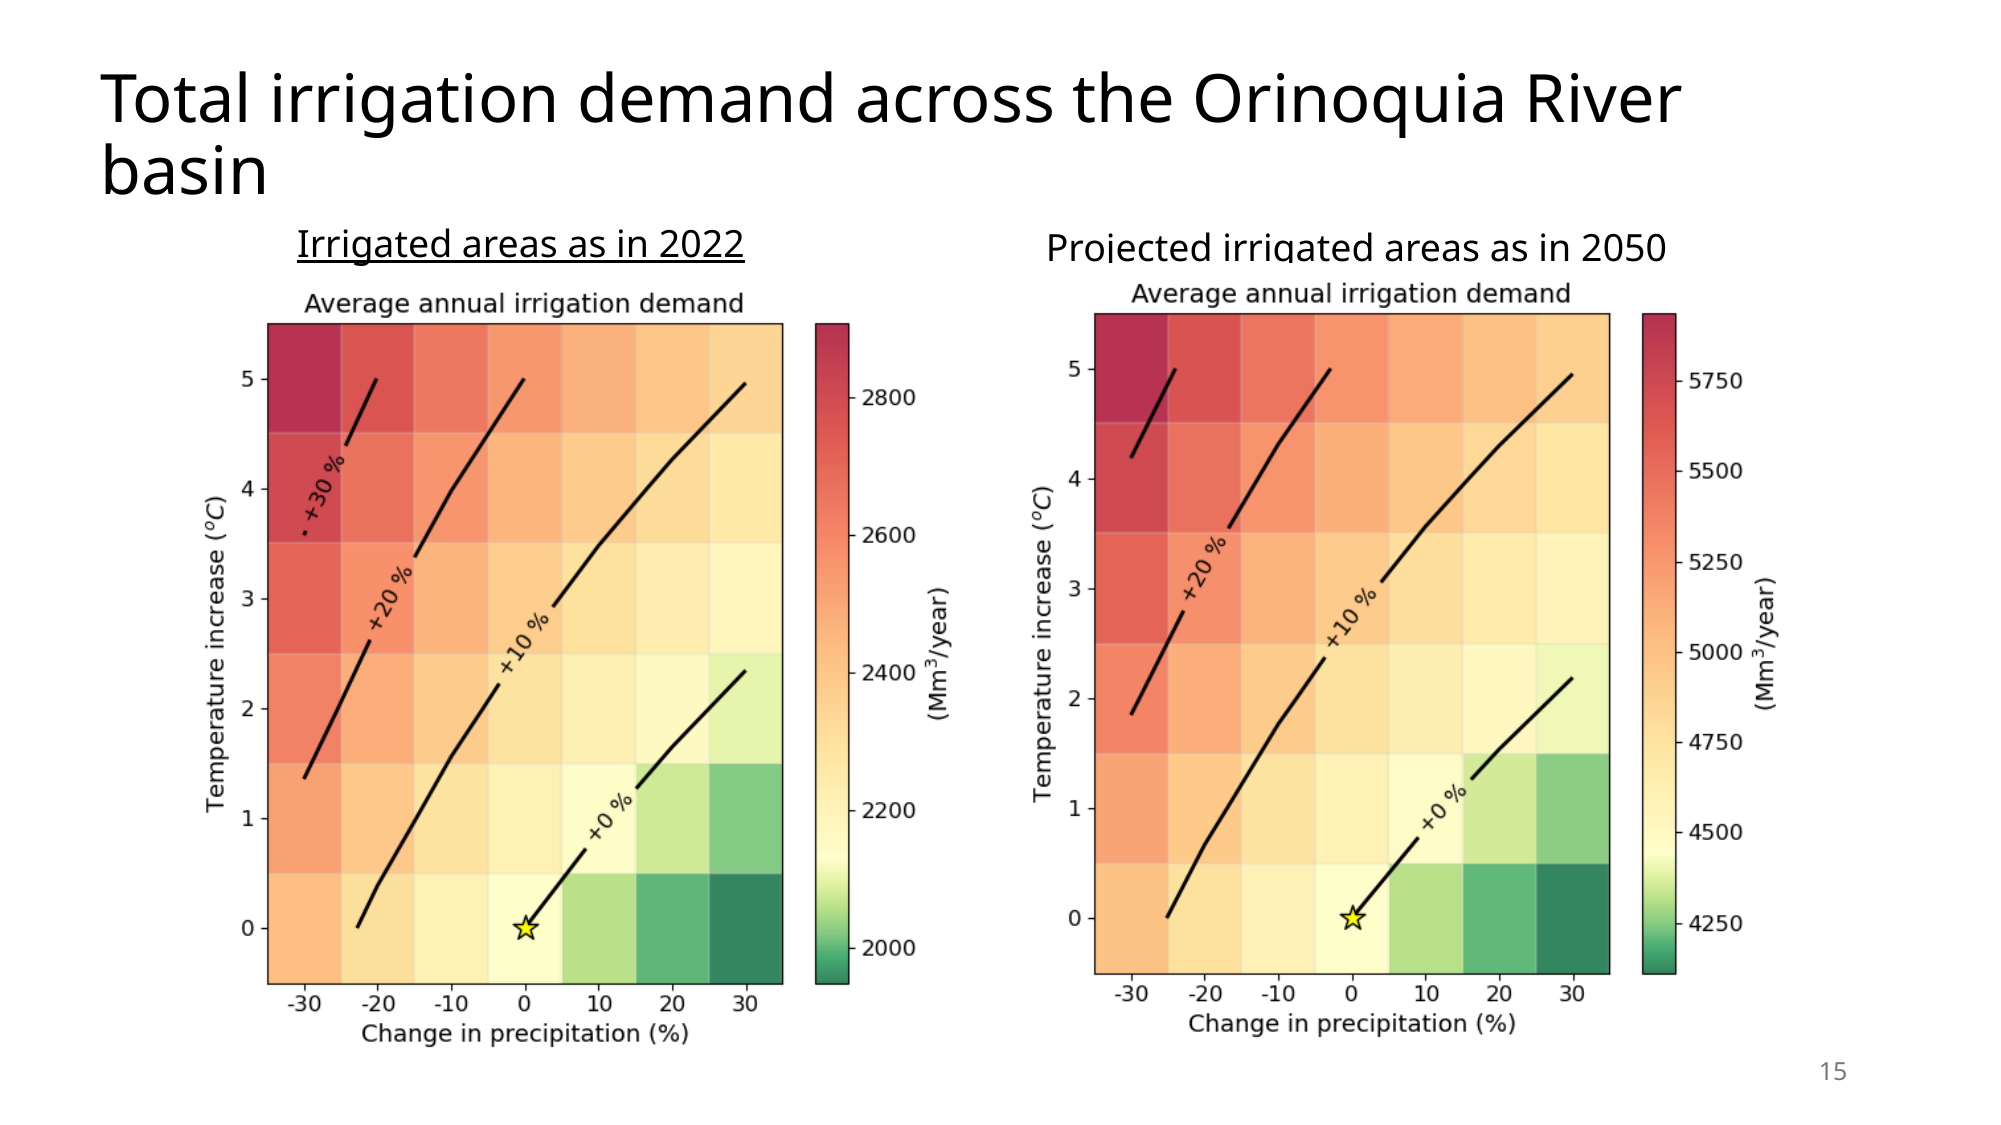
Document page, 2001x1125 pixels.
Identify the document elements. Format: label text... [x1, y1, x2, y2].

title Total irrigation demand across the Orinoquia River basin [85, 93, 1811, 181]
picture [1011, 262, 1806, 1057]
text_box Irrigated areas as in 2022 [218, 212, 824, 272]
text_box Projected irrigated areas as in 2050 [1011, 216, 1703, 262]
slide_number 15 [1412, 1042, 1863, 1103]
picture [183, 272, 978, 1067]
